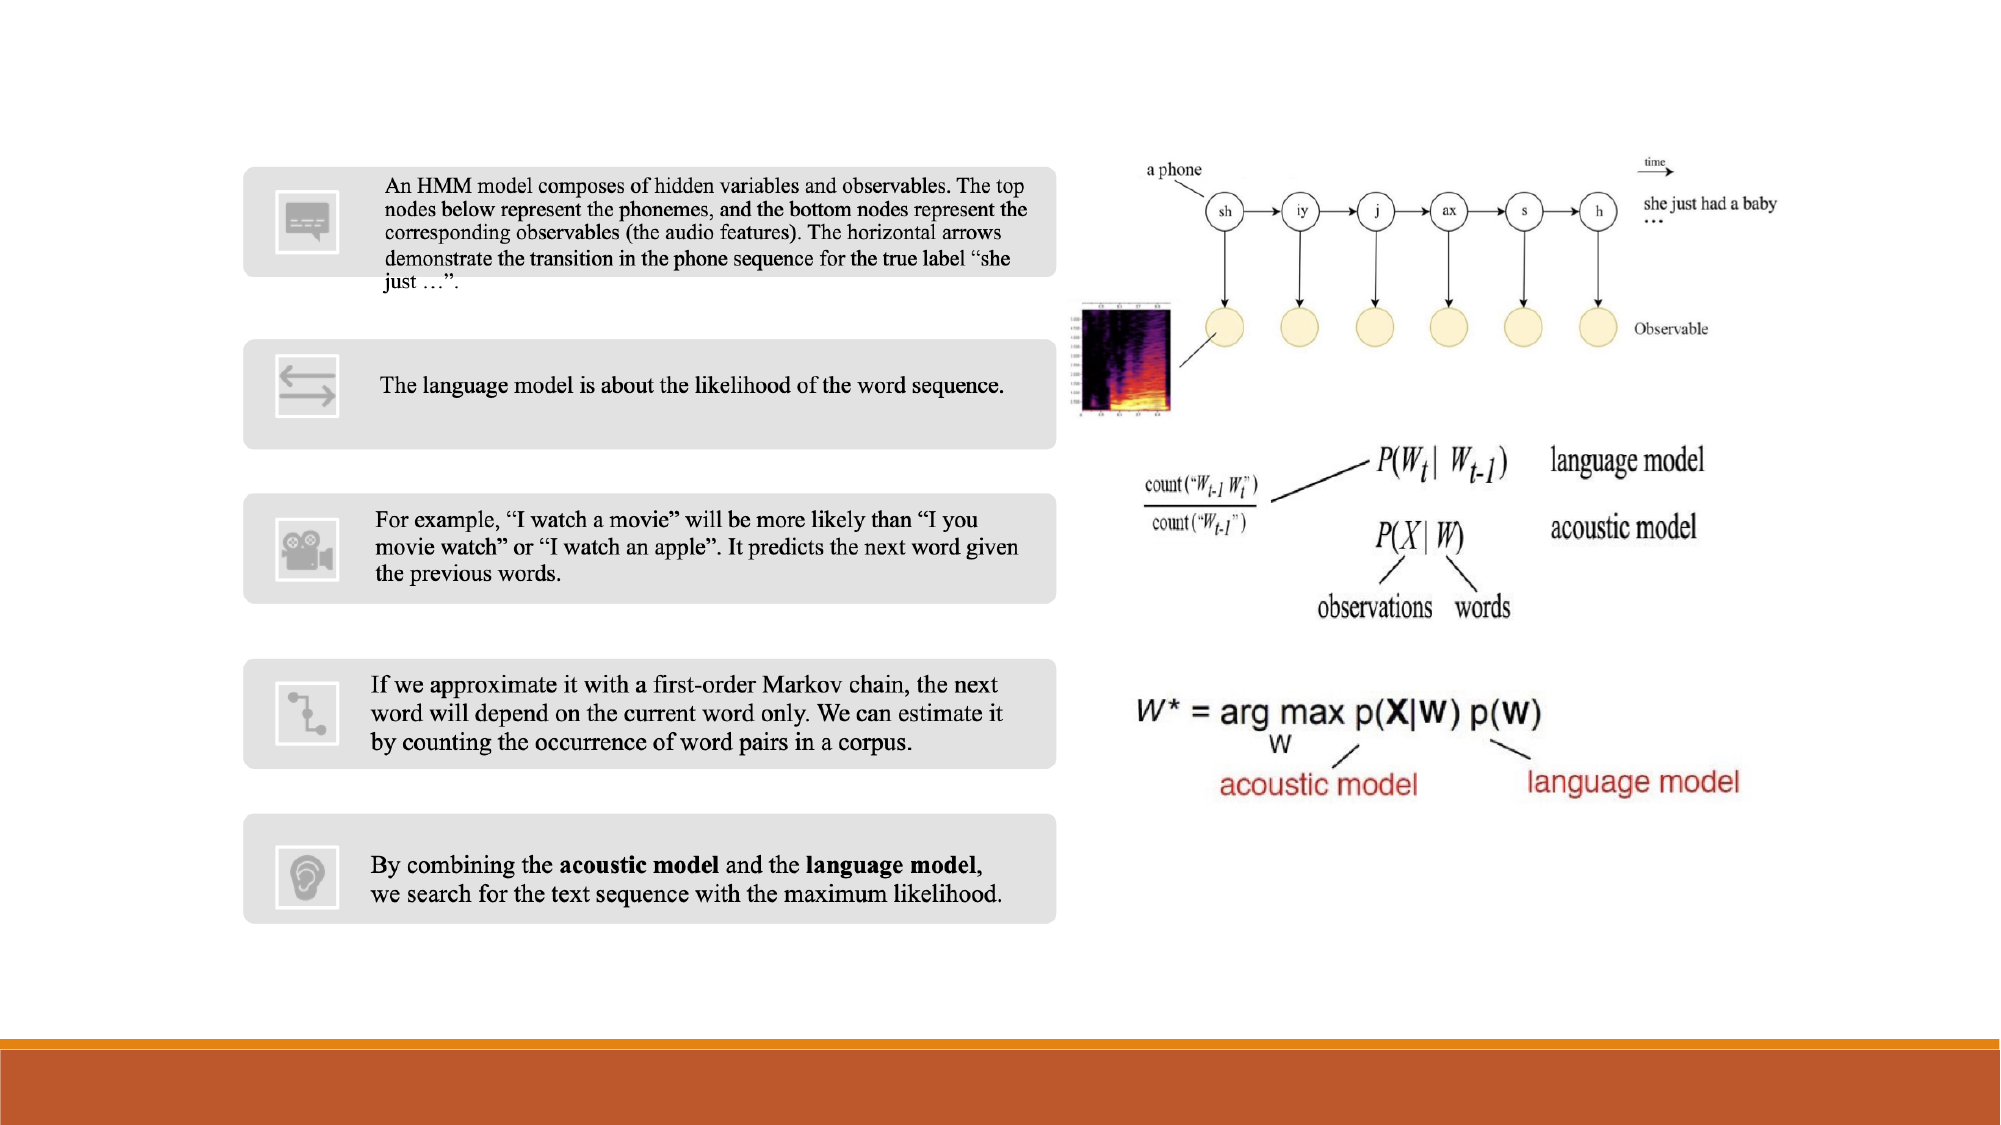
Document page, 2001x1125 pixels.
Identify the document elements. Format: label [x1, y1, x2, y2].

picture [187, 104, 1813, 1020]
